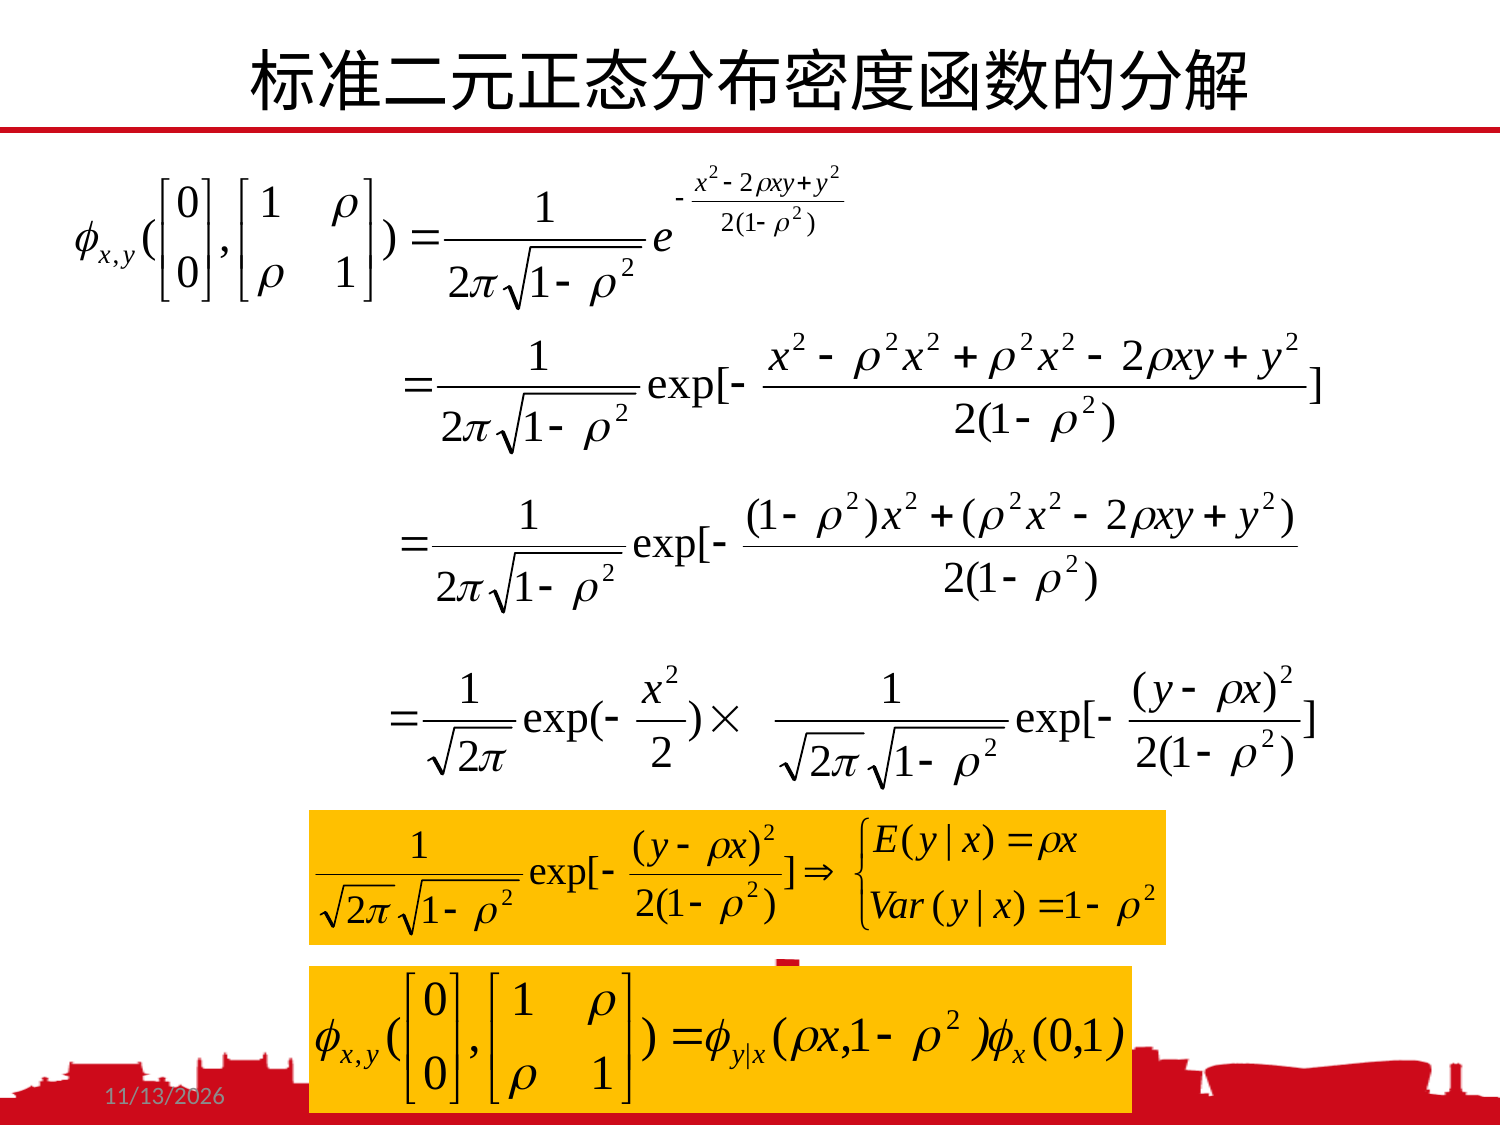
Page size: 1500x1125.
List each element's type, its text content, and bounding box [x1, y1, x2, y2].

text_box 标准二元正态分布密度函数的分解 [0, 31, 1500, 127]
picture [0, 959, 1500, 1125]
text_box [309, 810, 1166, 946]
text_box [309, 965, 1132, 1113]
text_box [69, 155, 852, 322]
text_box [390, 479, 1306, 625]
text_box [393, 320, 1329, 466]
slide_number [88, 1065, 427, 1125]
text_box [379, 652, 1324, 801]
